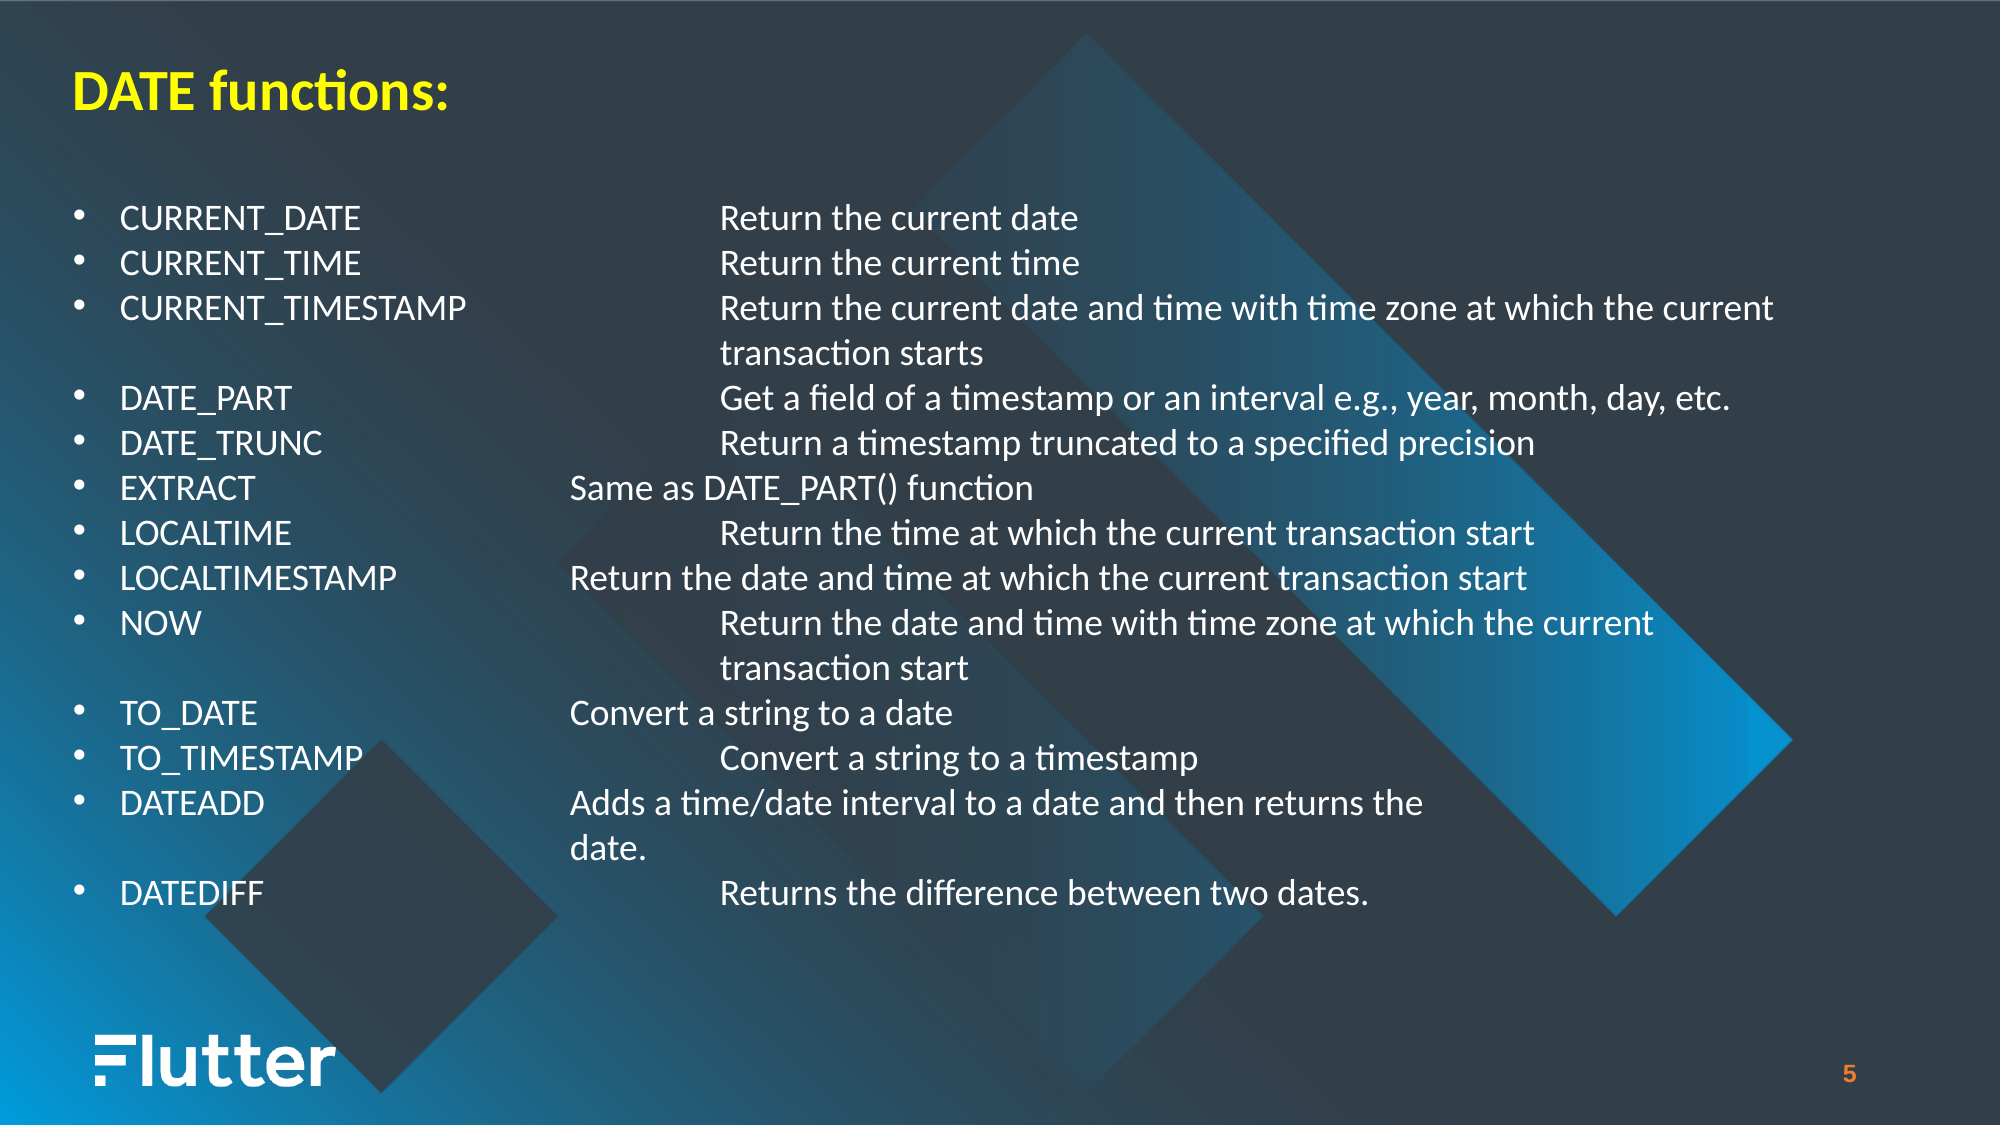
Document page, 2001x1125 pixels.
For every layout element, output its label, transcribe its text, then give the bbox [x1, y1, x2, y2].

picture [96, 1056, 125, 1065]
picture [143, 1055, 152, 1085]
text_box DATE functions: CURRENT_DATE Return the current date CURRENT_TIME Return the current time CURRENT_TIMESTAMP Return the current date and time with time zone at which the current transaction starts DATE_PART Get a field of a timestamp or an interval e.g., year, month, day, etc. DATE_TRUNC Return a timestamp truncated to a specified precision EXTRACT Same as DATE_PART() function LOCALTIME Return the time at which the current transaction start LOCALTIMESTAMP Return the date and time at which the current transaction start NOW Return the date and time with time zone at which the current transaction start TO_DATE Convert a string to a date TO_TIMESTAMP Convert a string to a timestamp DATEADD Adds a time/date interval to a date and then returns the date. DATEDIFF Returns the difference between two dates. [58, 45, 1862, 1055]
picture [96, 1076, 105, 1085]
picture [0, 0, 2000, 1125]
